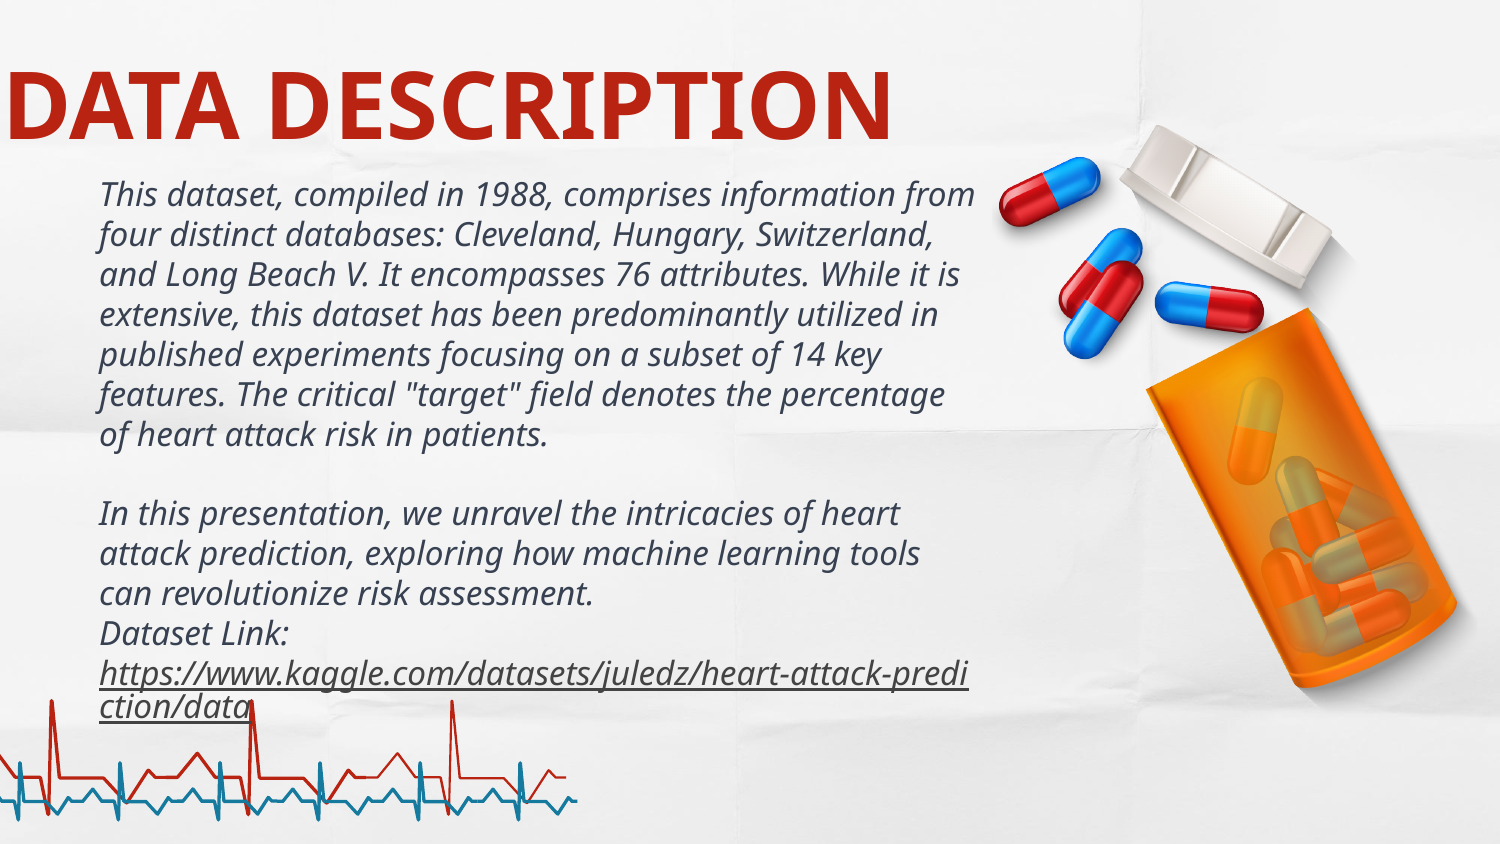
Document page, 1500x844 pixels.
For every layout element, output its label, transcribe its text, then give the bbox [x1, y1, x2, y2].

picture [991, 102, 1479, 742]
text_box This dataset, compiled in 1988, comprises information from four distinct databases: Cleveland, Hungary, Switzerland, and Long Beach V. It encompasses 76 attributes. While it is extensive, this dataset has been predominantly utilized in published experiments focusing on a subset of 14 key features. The critical "target" field denotes the percentage of heart attack risk in patients. In this presentation, we unravel the intricacies of heart attack prediction, exploring how machine learning tools can revolutionize risk assessment. Dataset Link: https://www.kaggle.com/datasets/juledz/heart-attack-prediction/data [84, 165, 986, 705]
text_box DATA DESCRIPTION [0, 38, 913, 166]
text_box Mercury is the smallest planet of them all [0, 0, 1500, 844]
